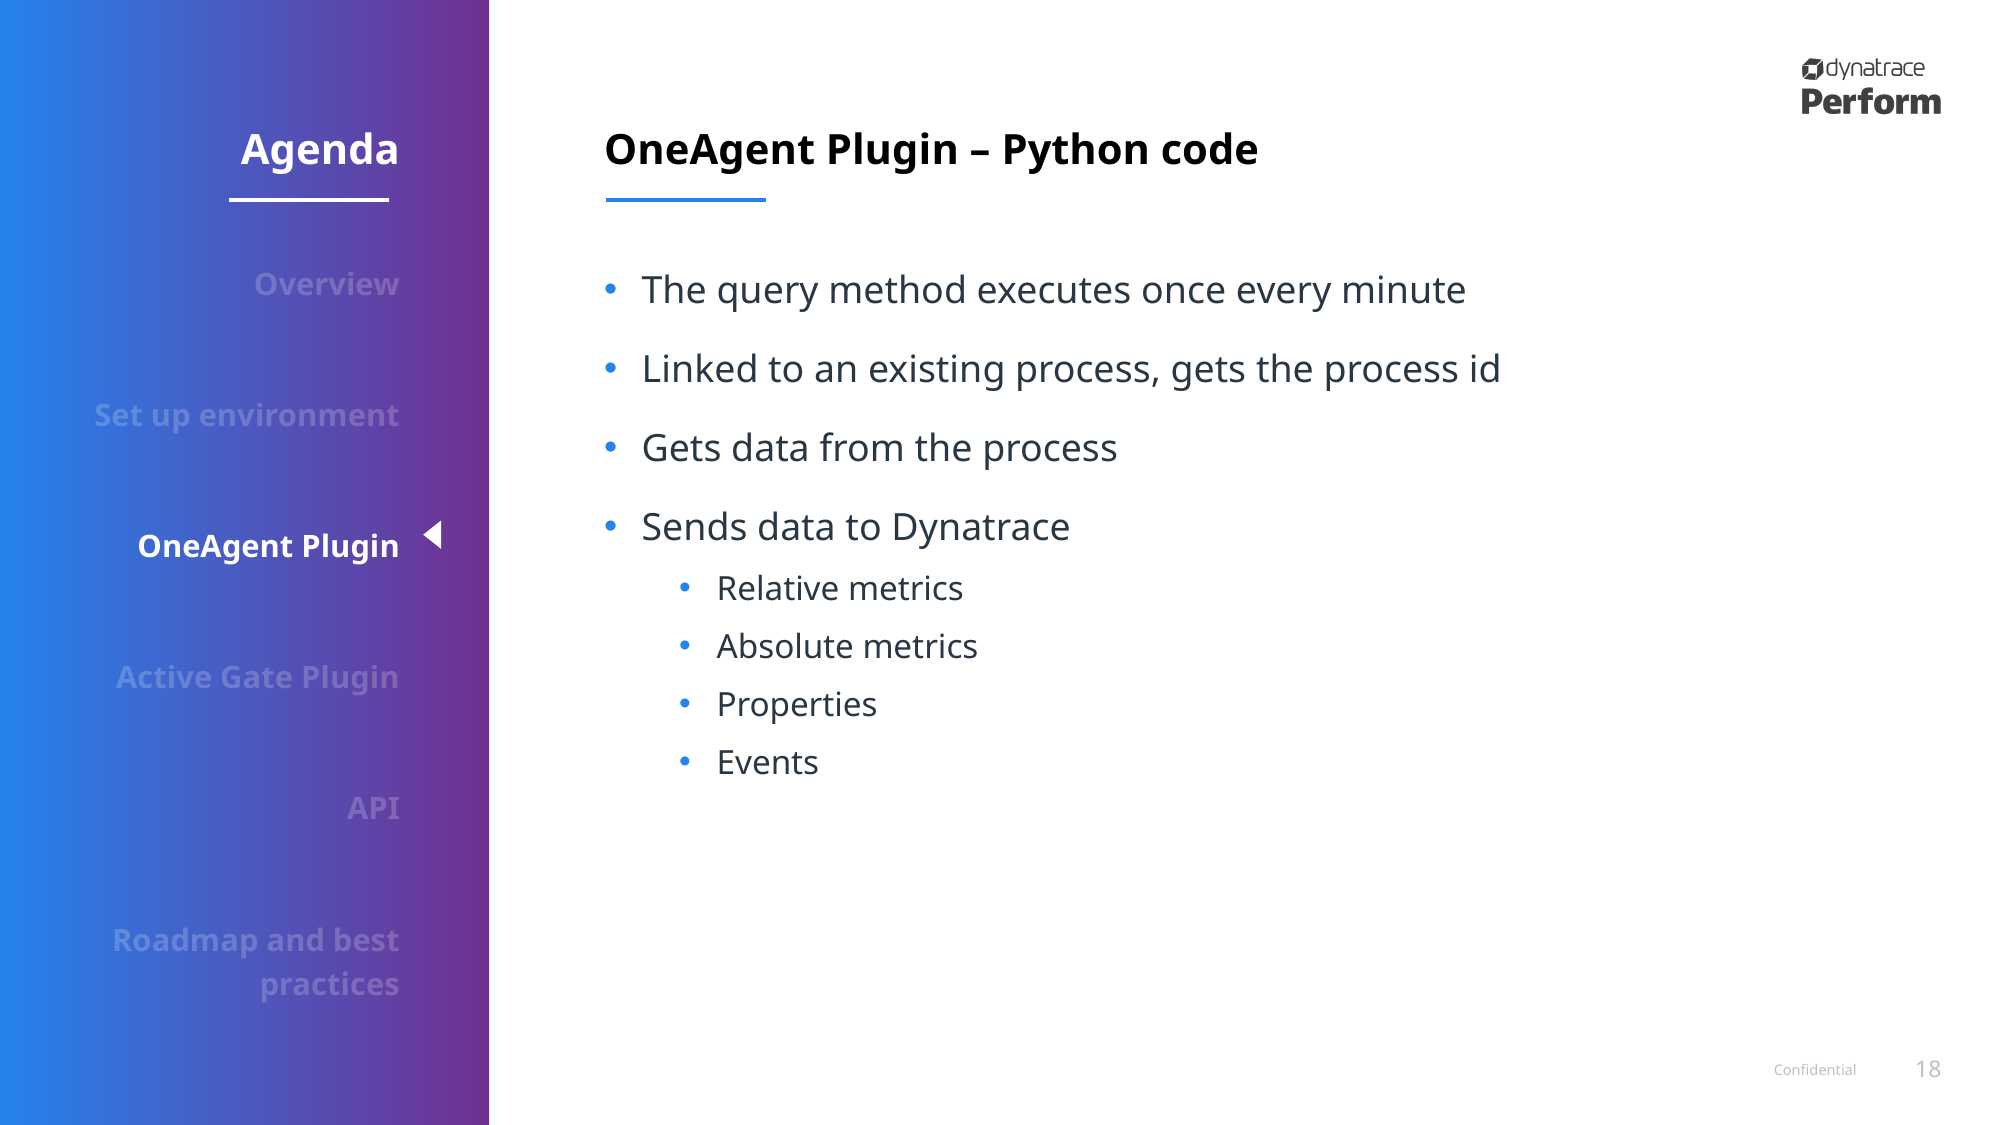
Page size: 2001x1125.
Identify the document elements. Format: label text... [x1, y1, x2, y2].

text_box [422, 519, 442, 551]
title OneAgent Plugin – Python code [589, 59, 1863, 181]
picture [1797, 51, 1944, 125]
list Agenda [73, 59, 415, 181]
list Overview Set up environment OneAgent Plugin Active Gate Plugin API Roadmap and best practices [73, 249, 415, 1014]
list The query method executes once every minute Linked to an existing process, gets the process id Gets data from the process Sends data to Dynatrace Relative metrics Absolute metrics Properties Events [589, 249, 1863, 1014]
